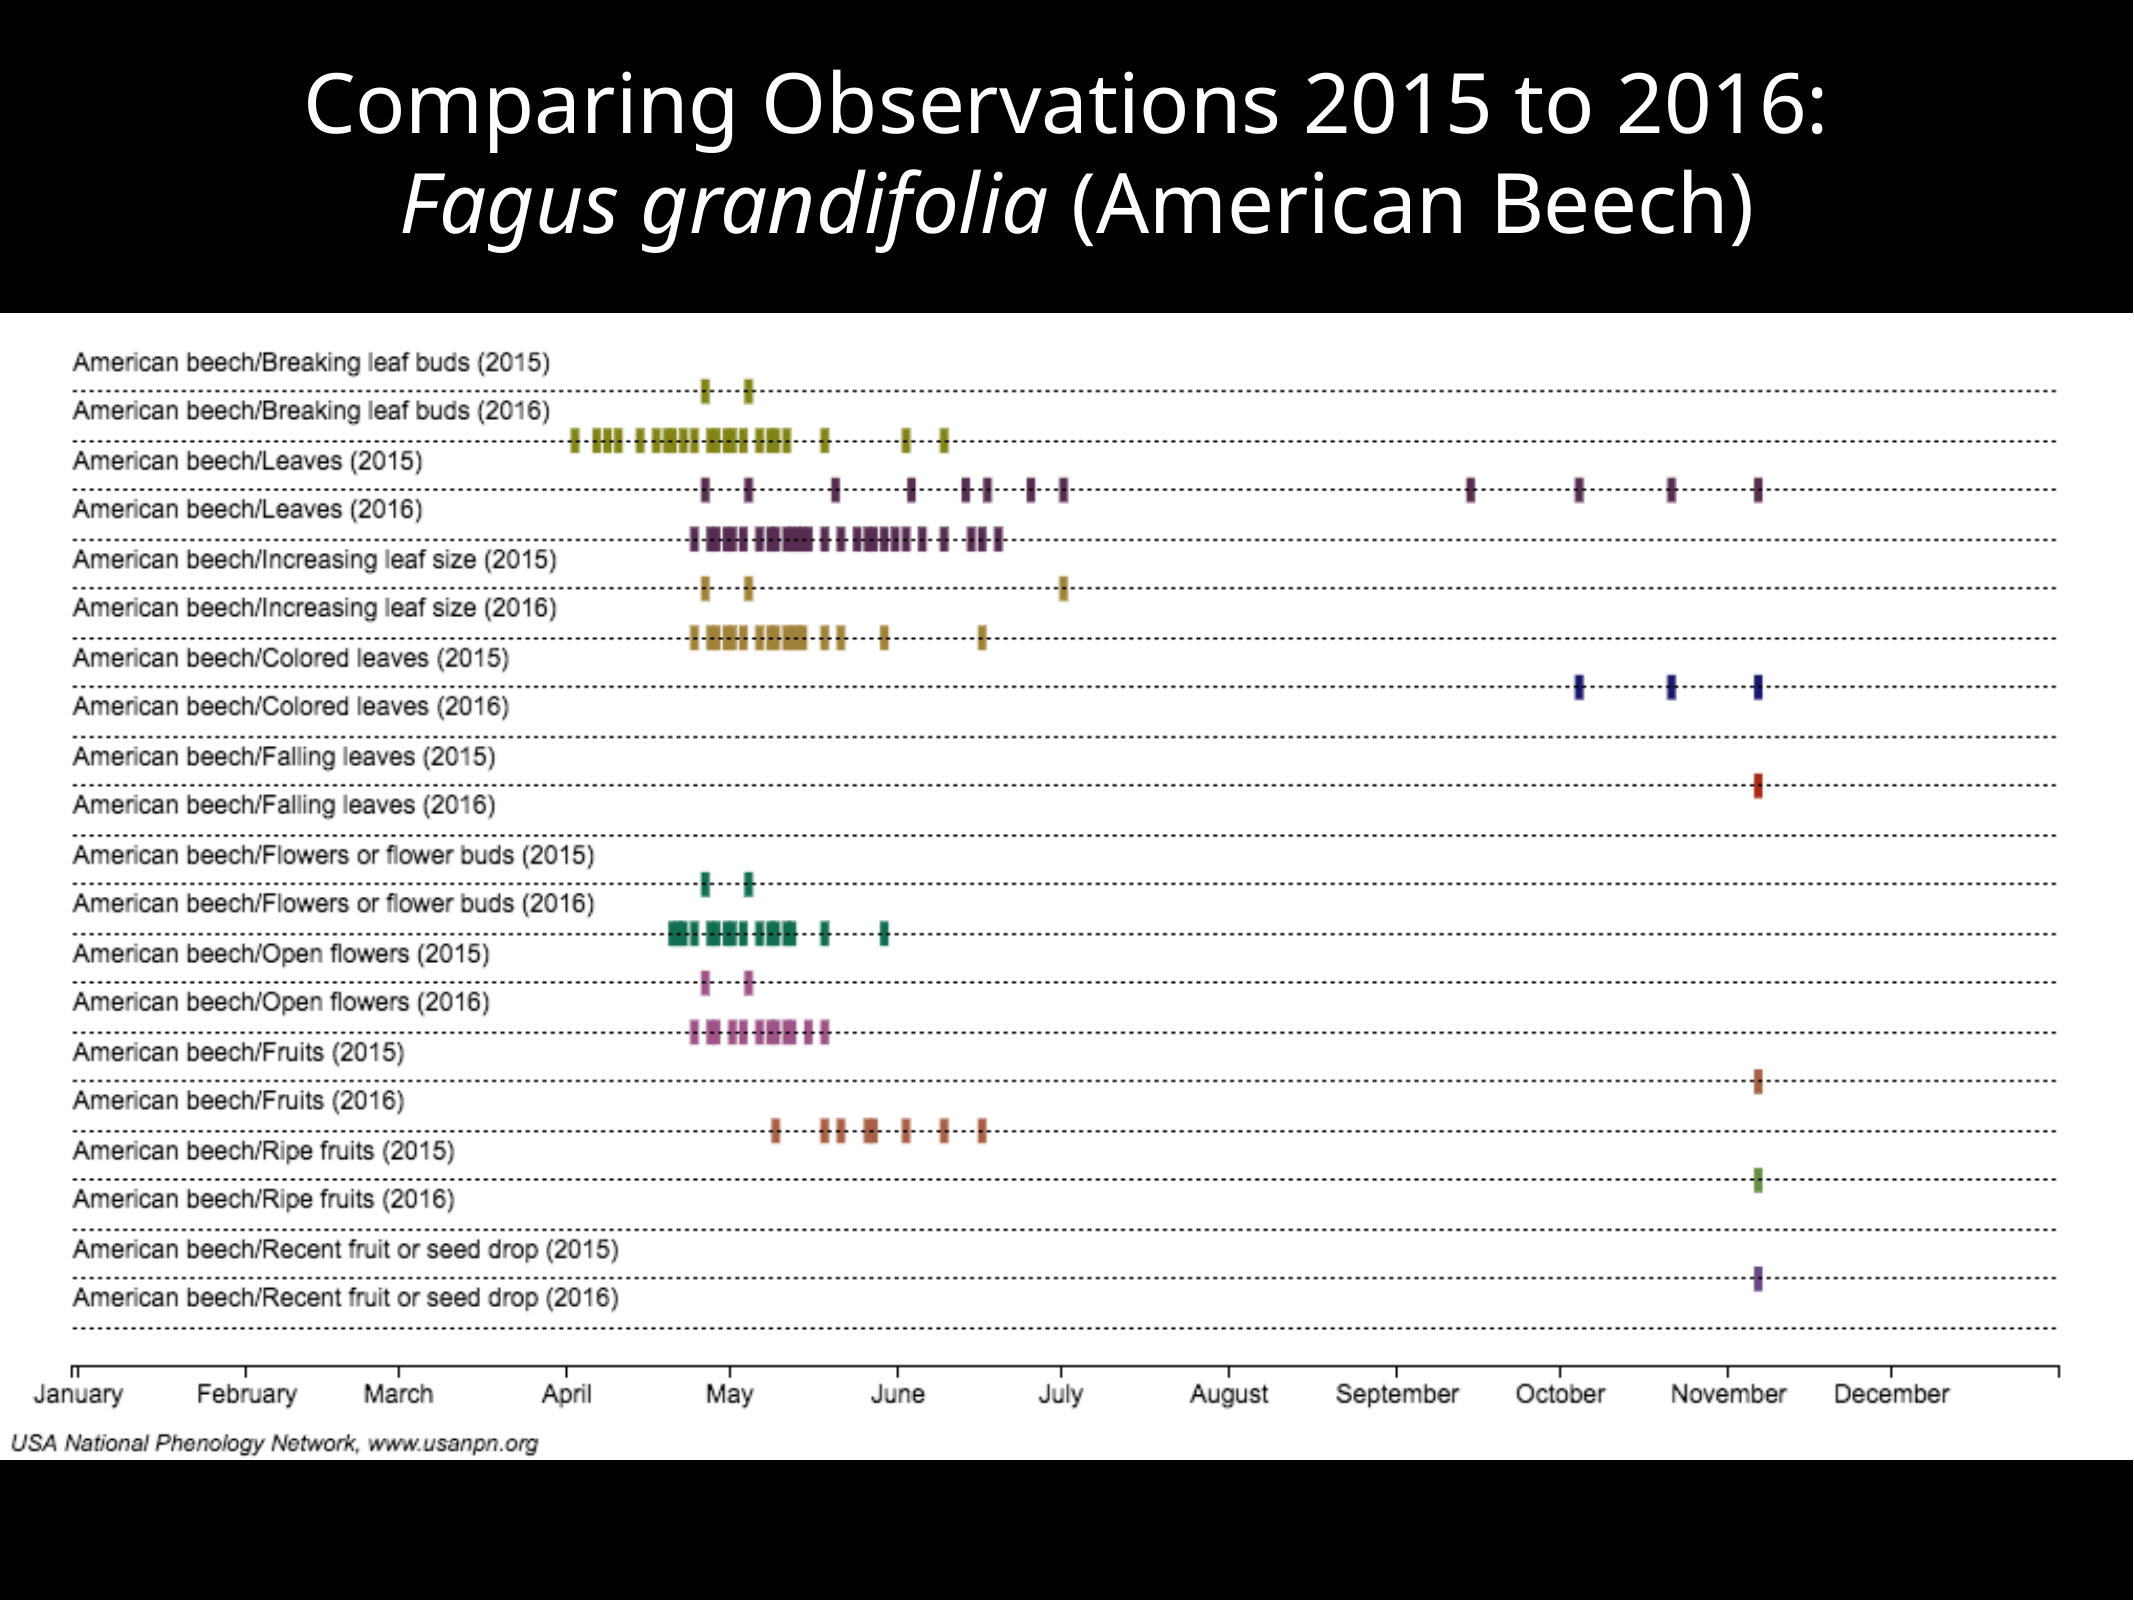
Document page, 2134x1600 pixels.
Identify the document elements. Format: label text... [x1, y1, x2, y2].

picture [0, 313, 2134, 1461]
text_box Comparing Observations 2015 to 2016: Fagus grandifolia (American Beech) [294, 41, 1839, 258]
